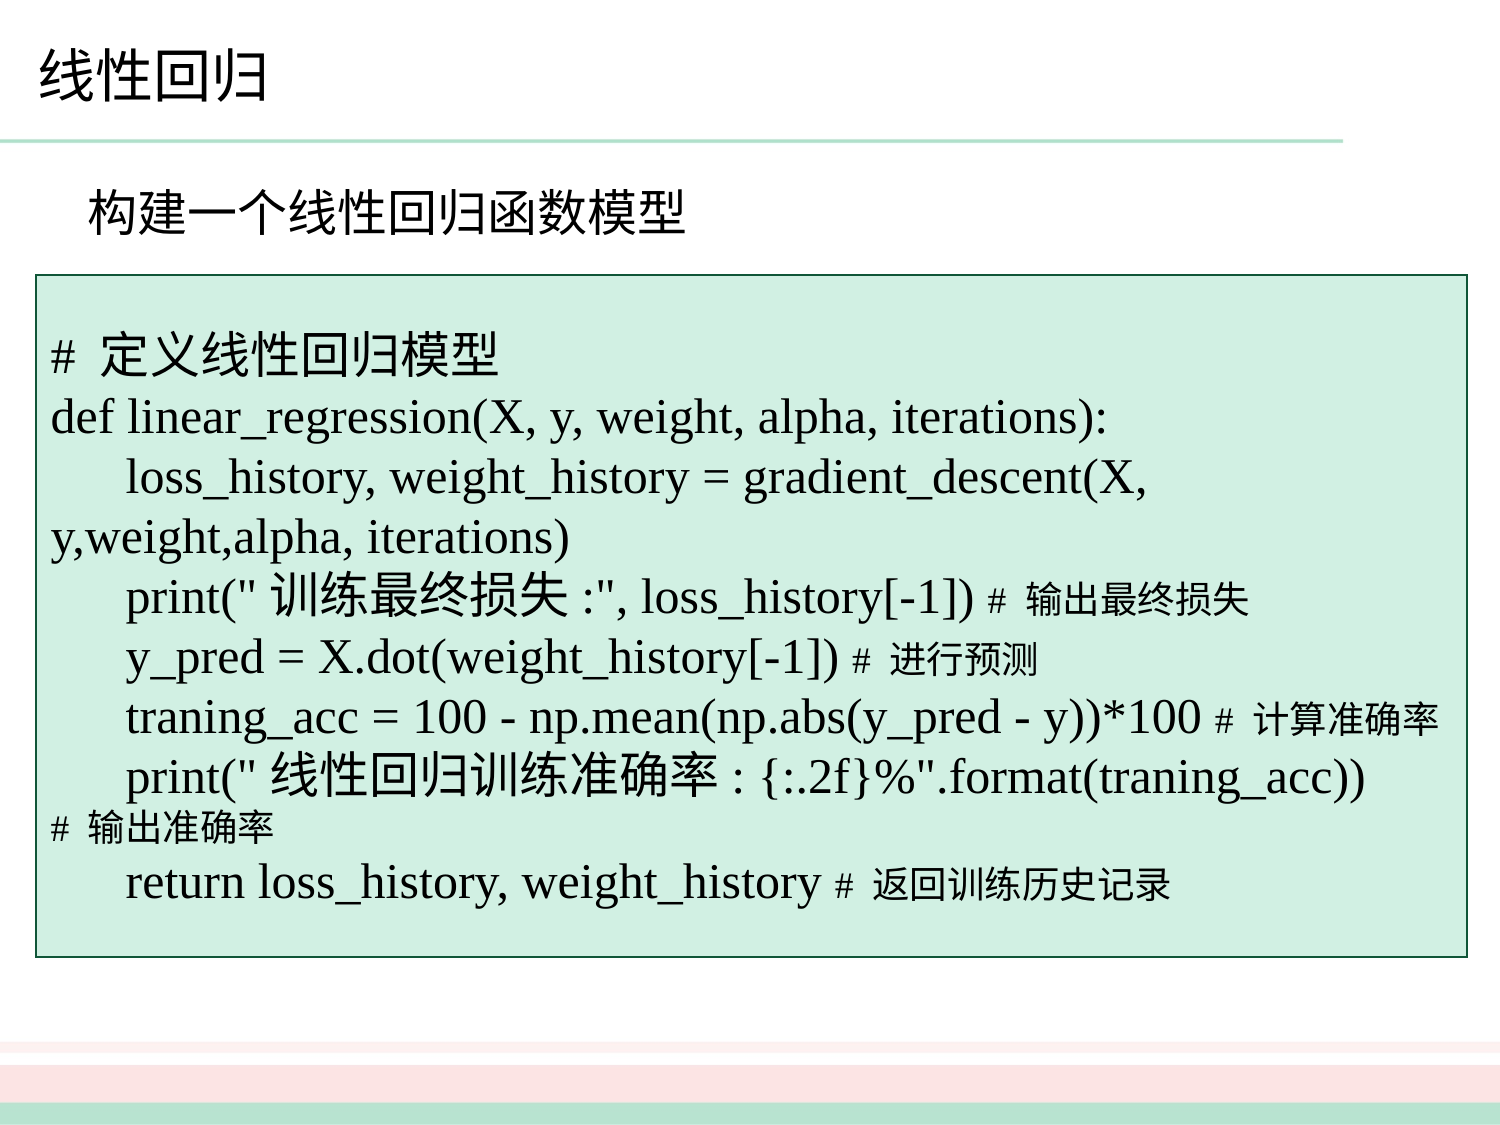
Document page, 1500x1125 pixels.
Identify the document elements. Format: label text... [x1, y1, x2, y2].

text_box # 定义线性回归模型 def linear_regression(X, y, weight, alpha, iterations): loss_history, weight_history = gradient_descent(X, y,weight,alpha, iterations) print("训练最终损失:", loss_history[-1]) # 输出最终损失 y_pred = X.dot(weight_history[-1]) # 进行预测 traning_acc = 100 - np.mean(np.abs(y_pred - y))*100 # 计算准确率 print("线性回归训练准确率: {:.2f}%".format(traning_acc)) # 输出准确率 return loss_history, weight_history # 返回训练历史记录 [35, 274, 1468, 958]
text_box 构建一个线性回归函数模型 [72, 167, 1356, 257]
picture [0, 0, 1500, 1125]
text_box 线性回归 [37, 52, 271, 109]
